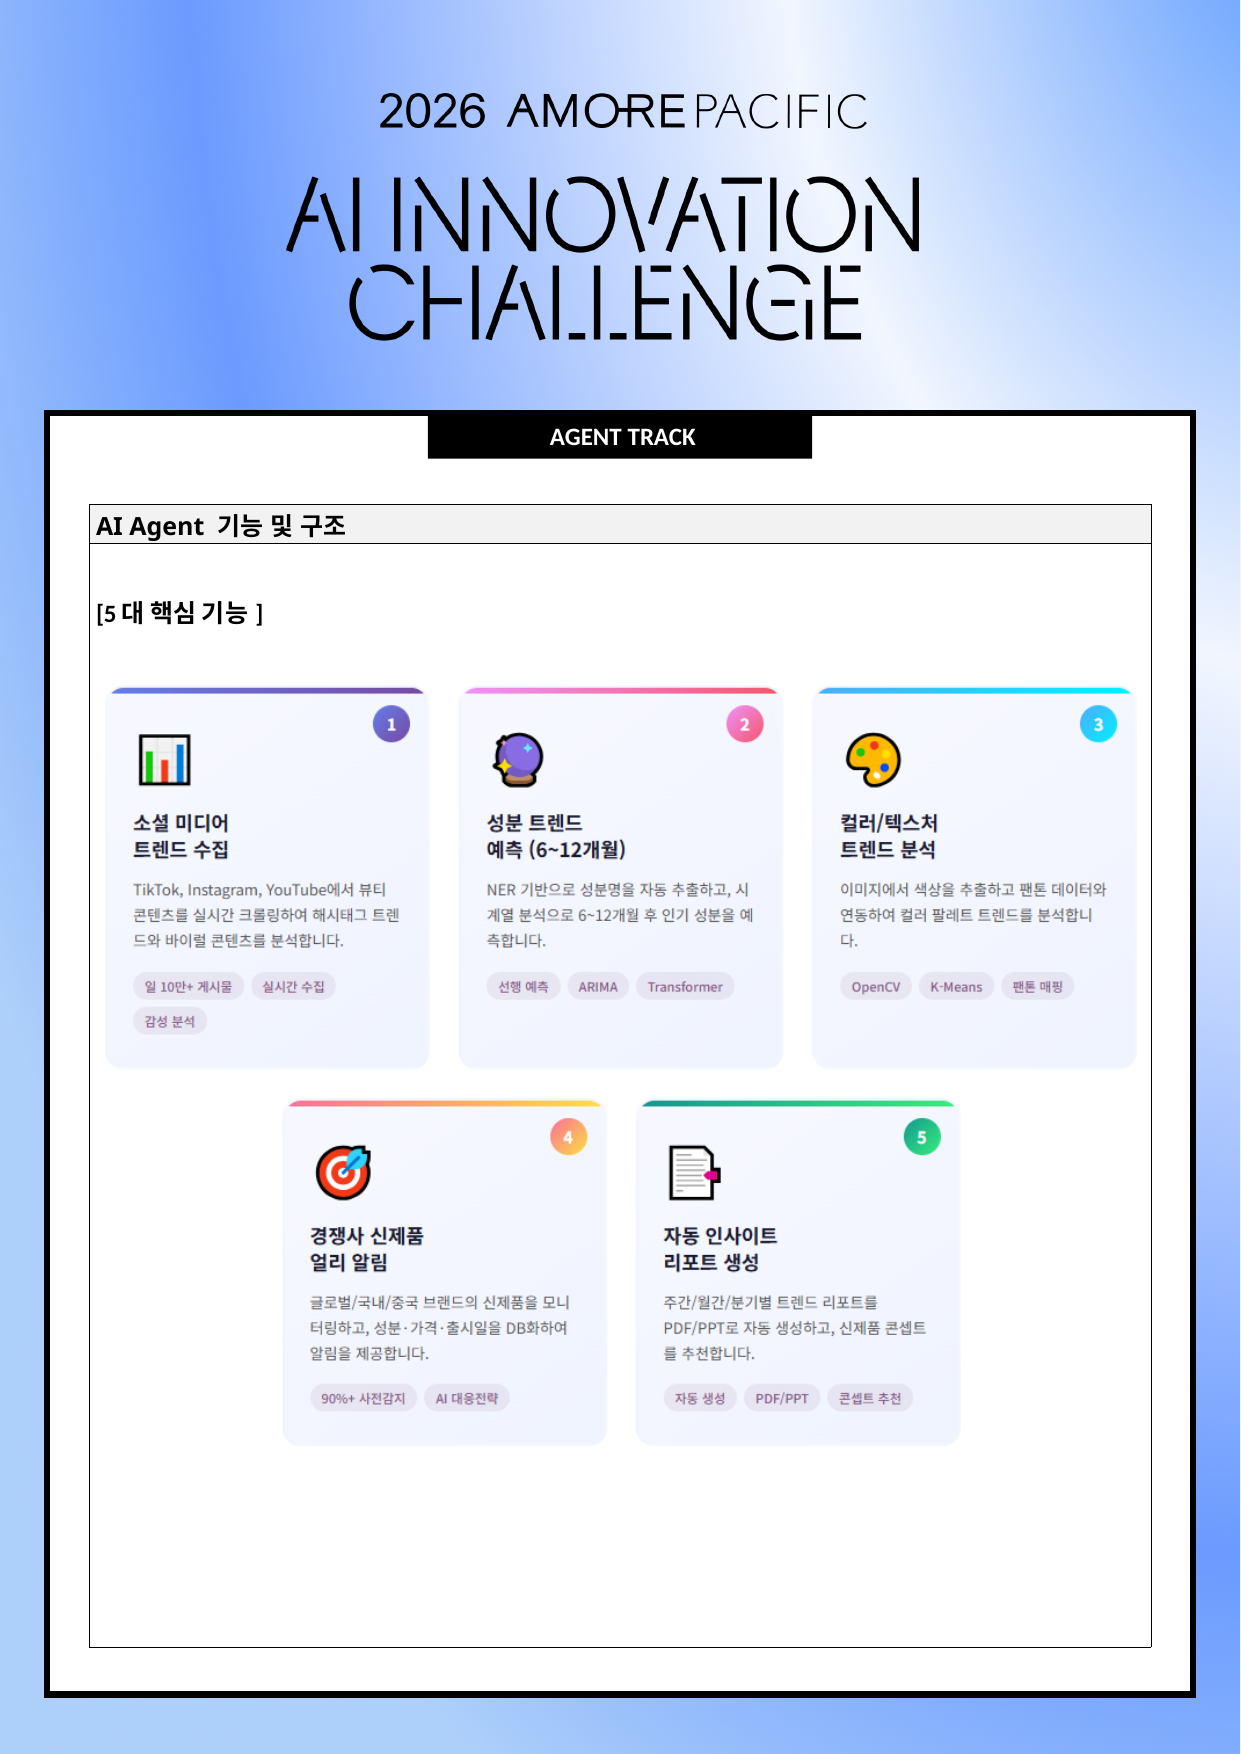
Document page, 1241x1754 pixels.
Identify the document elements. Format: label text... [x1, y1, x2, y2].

text_box AGENT TRACK [427, 411, 813, 460]
table_header AI Agent 기능 및 구조 [90, 505, 1151, 543]
text_box [46, 412, 1194, 1696]
table_cell [5대 핵심 기능] [90, 544, 1151, 1647]
picture [0, 0, 1241, 1754]
